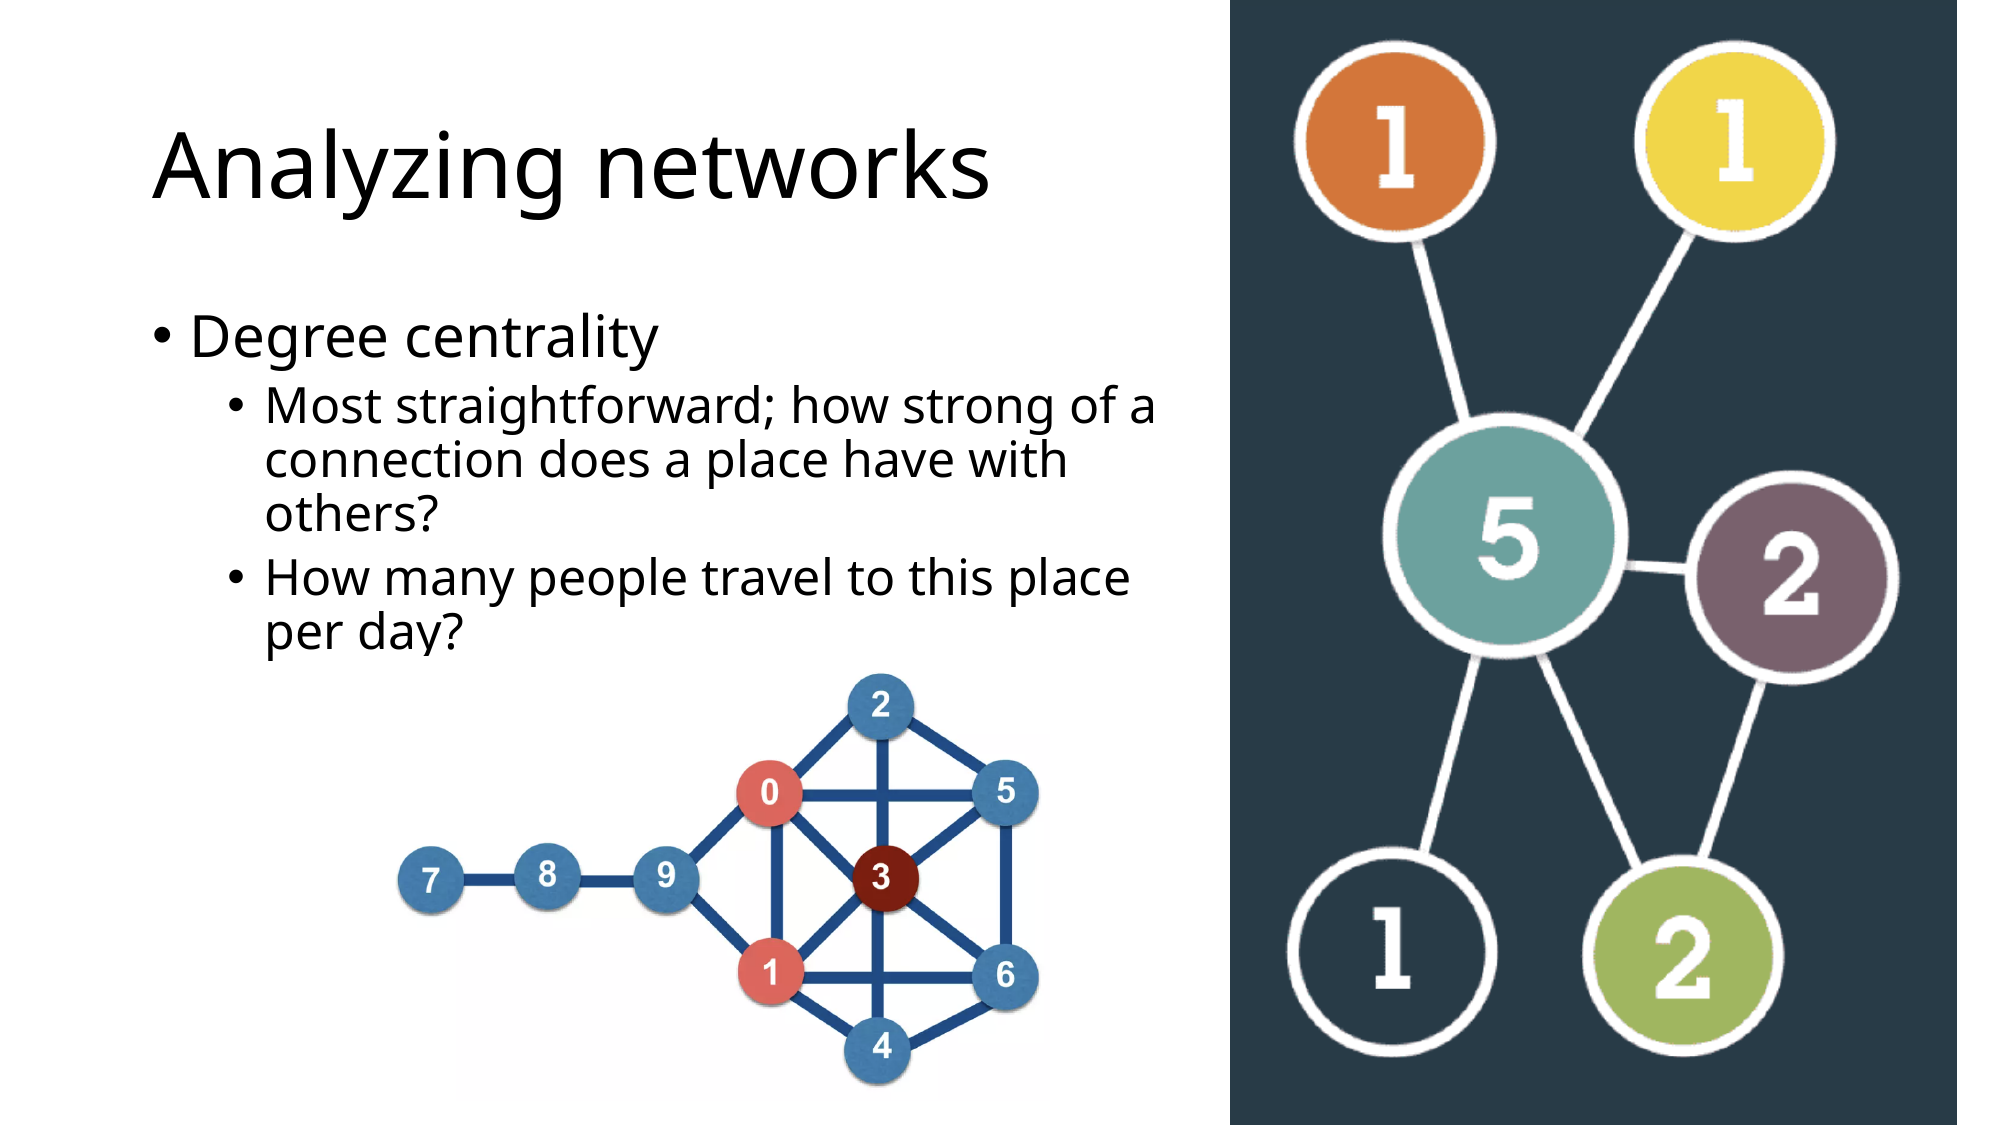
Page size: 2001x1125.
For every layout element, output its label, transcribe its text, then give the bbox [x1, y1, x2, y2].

picture [319, 656, 1050, 1101]
title Analyzing networks [137, 59, 1230, 278]
list Degree centrality Most straightforward; how strong of a connection does a place have with others? How many people travel to this place per day? [137, 299, 1192, 1014]
picture [1230, 0, 1957, 1125]
